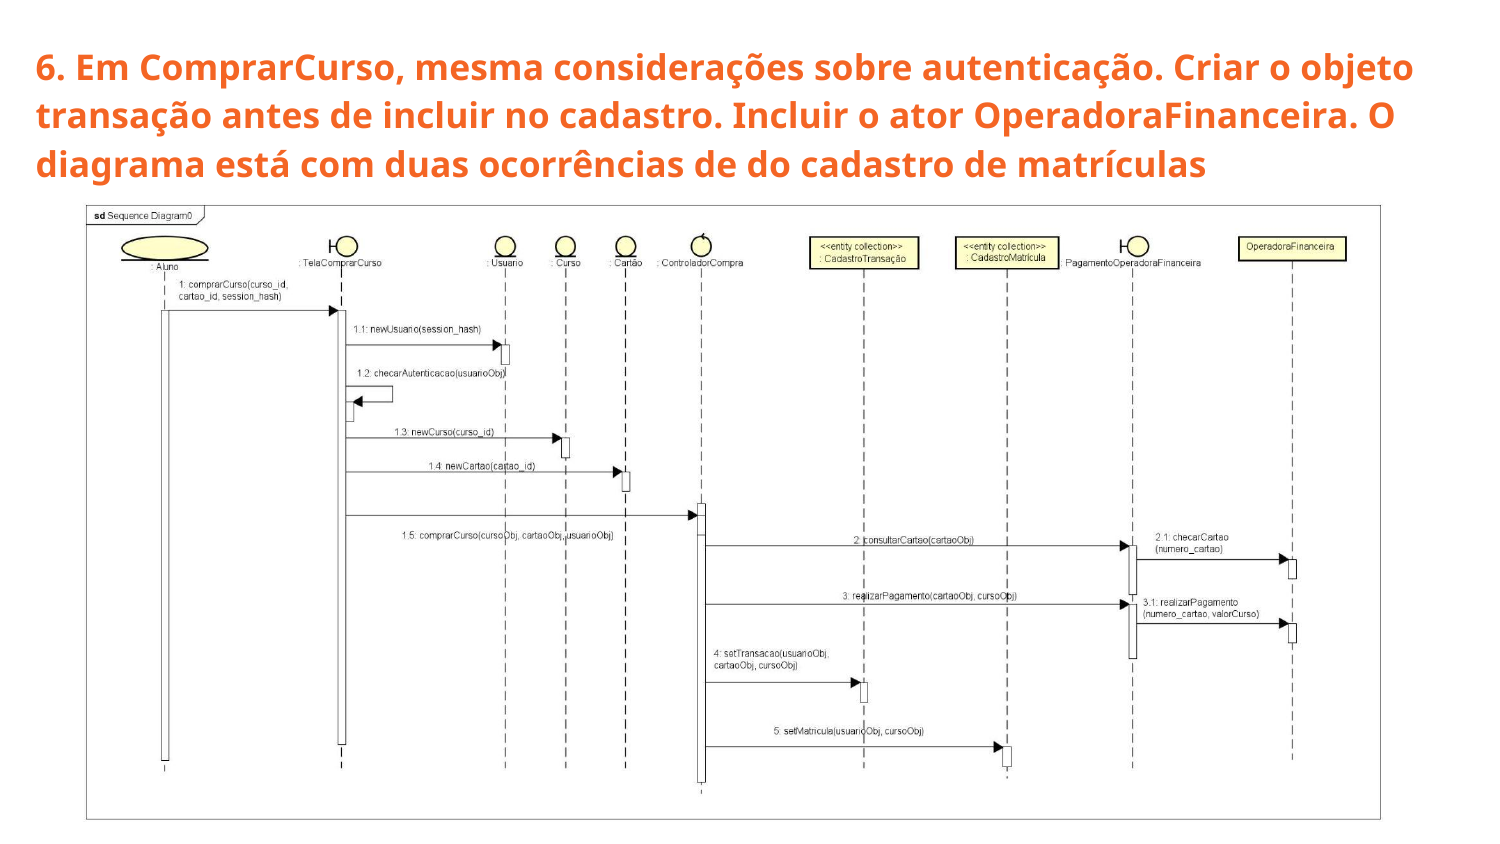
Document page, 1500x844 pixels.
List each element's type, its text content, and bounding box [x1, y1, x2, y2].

title 6. Em ComprarCurso, mesma considerações sobre autenticação. Criar o objeto transação antes de incluir no cadastro. Incluir o ator OperadoraFinanceira. O diagrama está com duas ocorrências de do cadastro de matrículas [20, 23, 1478, 213]
picture [77, 197, 1389, 828]
